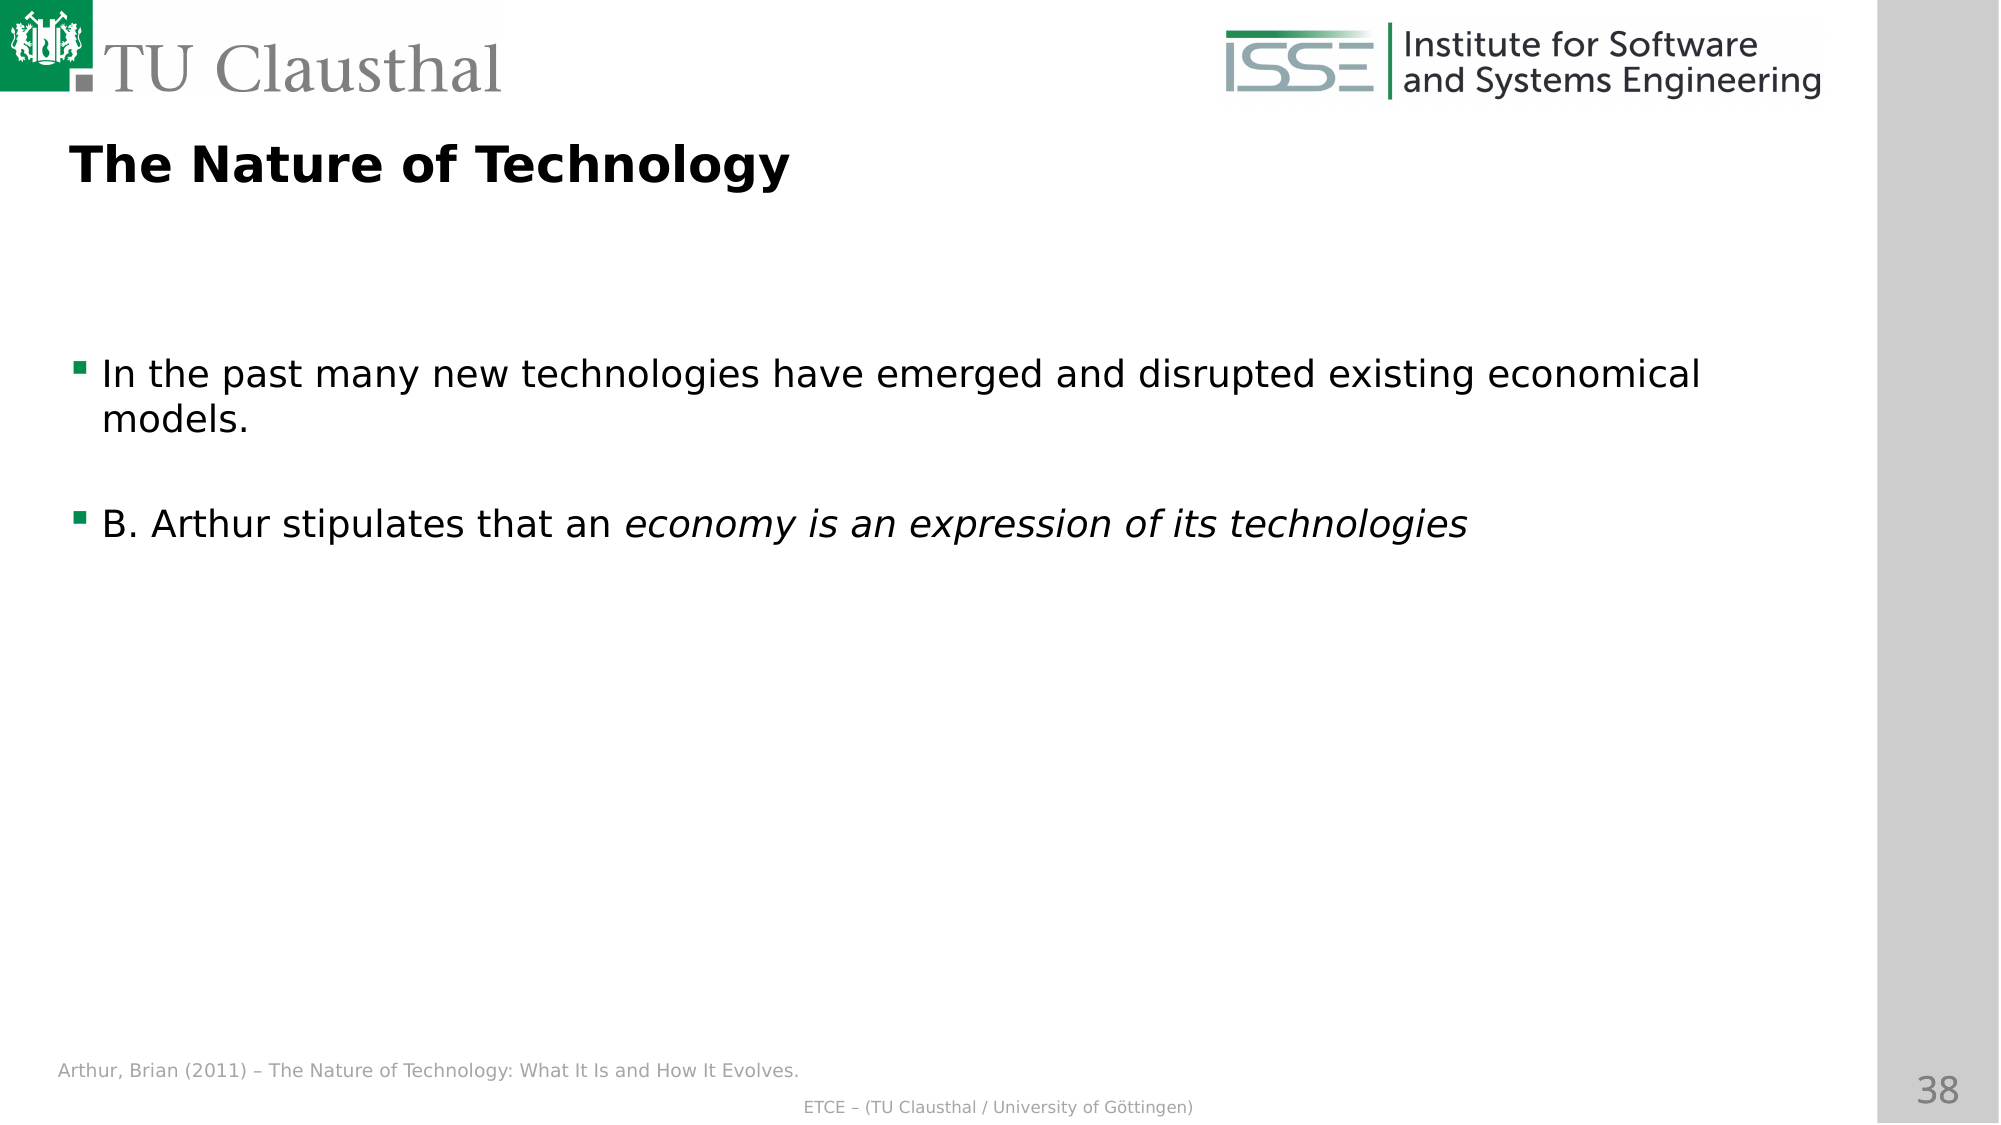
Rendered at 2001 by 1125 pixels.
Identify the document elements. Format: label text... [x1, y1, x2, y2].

picture [0, 0, 501, 92]
text_box Arthur, Brian (2011) – The Nature of Technology: What It Is and How It Evolves. [43, 1051, 1105, 1089]
picture [1218, 22, 1826, 106]
text_box The Nature of Technology [54, 125, 1818, 207]
text_box In the past many new technologies have emerged and disrupted existing economical models. B. Arthur stipulates that an economy is an expression of its technologies [54, 343, 1818, 830]
